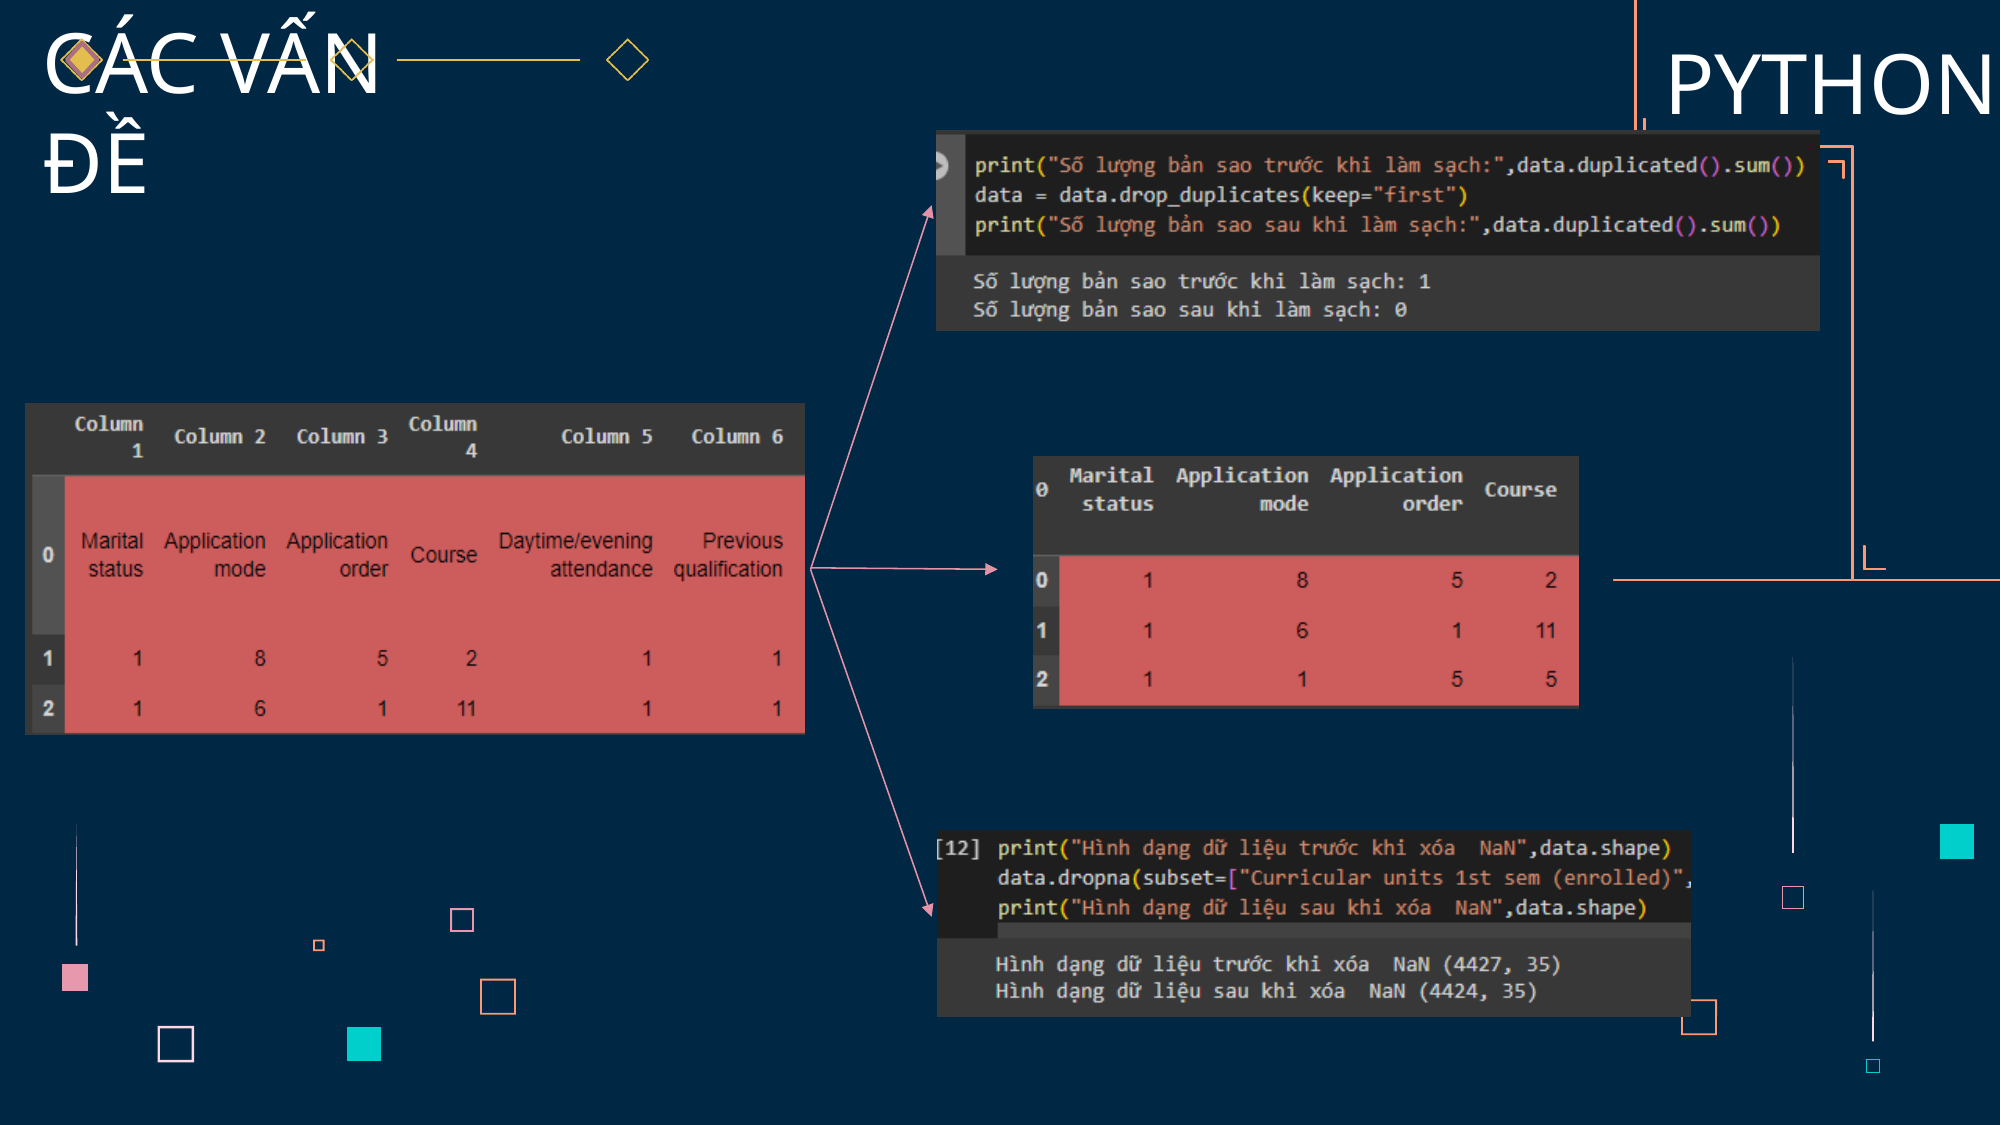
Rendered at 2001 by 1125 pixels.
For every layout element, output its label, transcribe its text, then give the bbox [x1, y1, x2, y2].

picture [1032, 456, 1579, 709]
picture [24, 403, 805, 736]
picture [937, 830, 1691, 1018]
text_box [60, 38, 649, 82]
picture [936, 130, 1820, 331]
title CÁC VẤN ĐỀ [22, 108, 464, 231]
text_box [810, 579, 932, 917]
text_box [810, 204, 932, 567]
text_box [1613, 0, 2000, 581]
